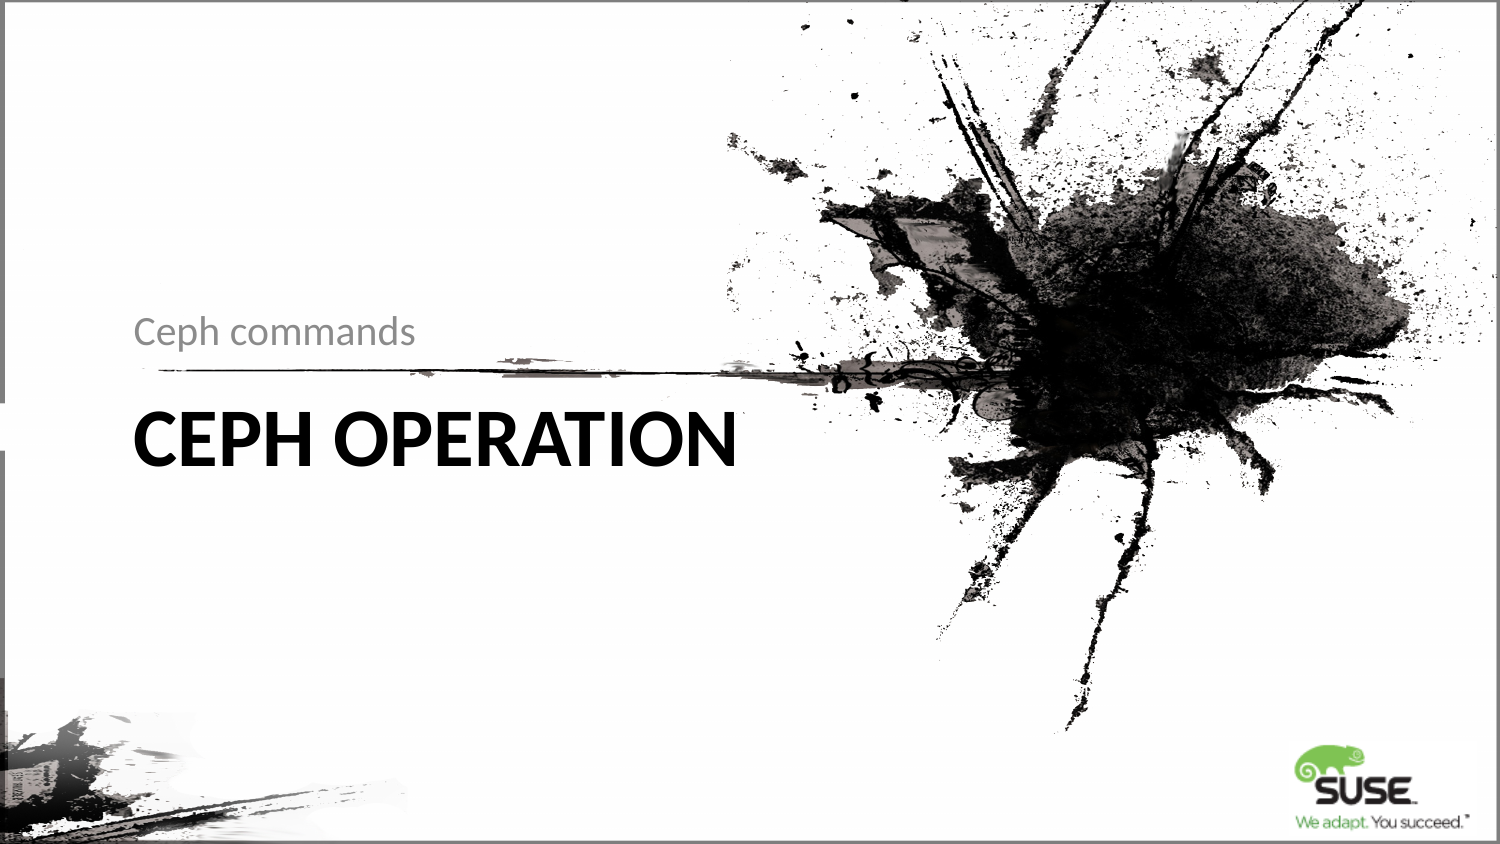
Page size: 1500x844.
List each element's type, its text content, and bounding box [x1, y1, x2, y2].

picture [0, 0, 1500, 844]
title Ceph operation [118, 375, 1394, 544]
list Ceph commands [118, 176, 1394, 362]
